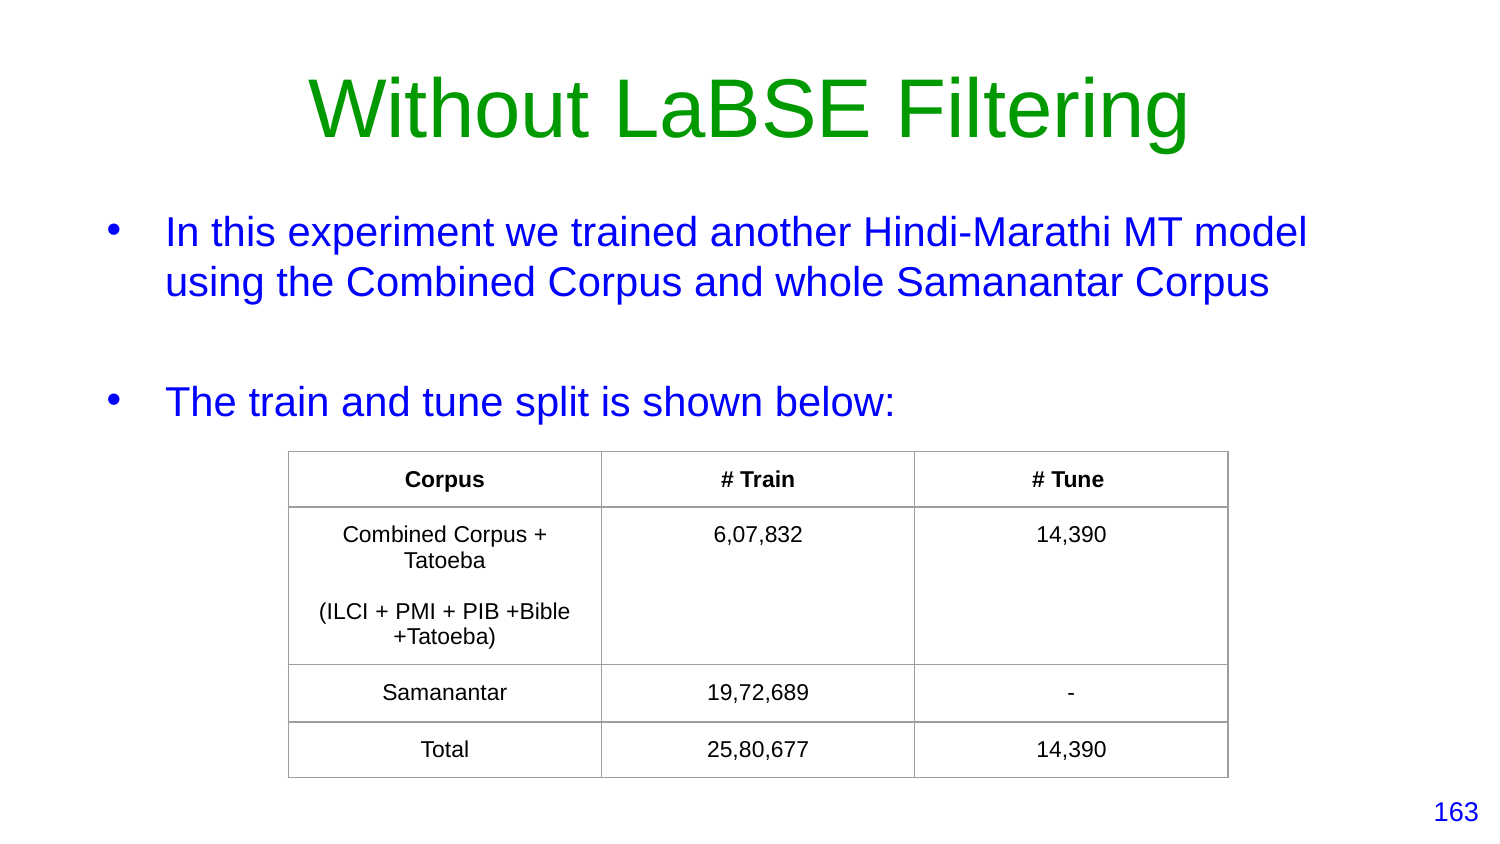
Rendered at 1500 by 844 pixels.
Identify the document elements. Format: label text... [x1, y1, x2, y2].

table_header # Train [602, 452, 914, 506]
table_cell Total [289, 723, 601, 777]
table_cell Samanantar [289, 665, 601, 721]
table_cell 14,390 [915, 508, 1227, 664]
table_header # Tune [915, 452, 1227, 506]
table_cell - [915, 665, 1227, 721]
table_cell 14,390 [915, 723, 1227, 777]
slide_number ‹#› [1403, 779, 1494, 844]
table_cell 6,07,832 [602, 508, 914, 664]
table_cell 19,72,689 [602, 665, 914, 721]
title Without LaBSE Filtering [75, 33, 1425, 175]
list In this experiment we trained another Hindi-Marathi MT model using the Combined Corpus and whole Samanantar Corpus The train and tune split is shown below: [75, 196, 1425, 754]
table_header Corpus [289, 452, 601, 506]
table_cell 25,80,677 [602, 723, 914, 777]
table_cell Combined Corpus + Tatoeba (ILCI + PMI + PIB +Bible +Tatoeba) [289, 508, 601, 664]
